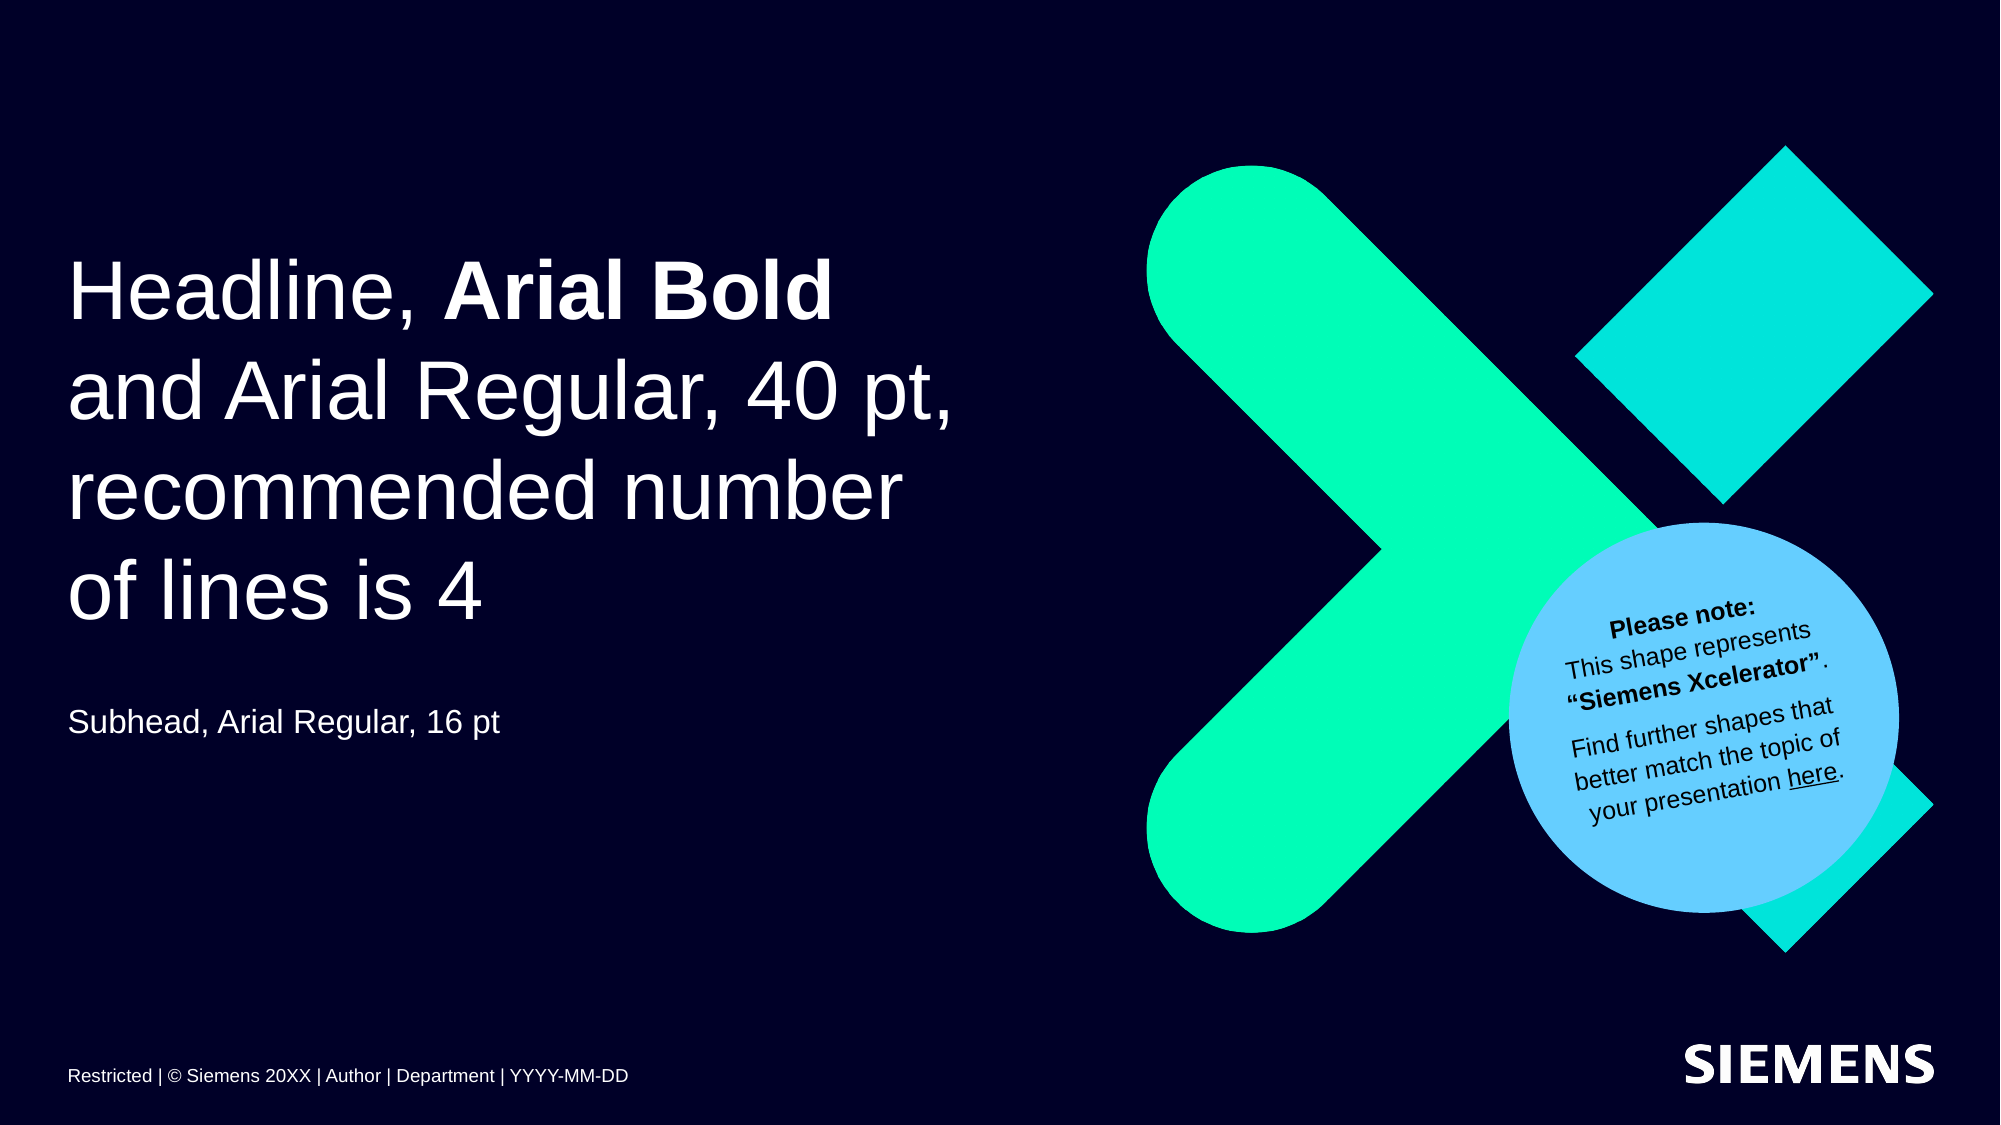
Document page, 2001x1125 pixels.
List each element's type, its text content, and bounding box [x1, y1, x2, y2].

picture [1126, 145, 1934, 953]
title Headline, Arial Bold and Arial Regular, 40 pt, recommended number of lines is 4 [67, 232, 1126, 635]
footer Restricted | © Siemens 20XX | Author | Department | YYYY-MM-DD [67, 1035, 1592, 1125]
subtitle Subhead, Arial Regular, 16 pt [67, 635, 1126, 953]
picture [1685, 1044, 1934, 1084]
